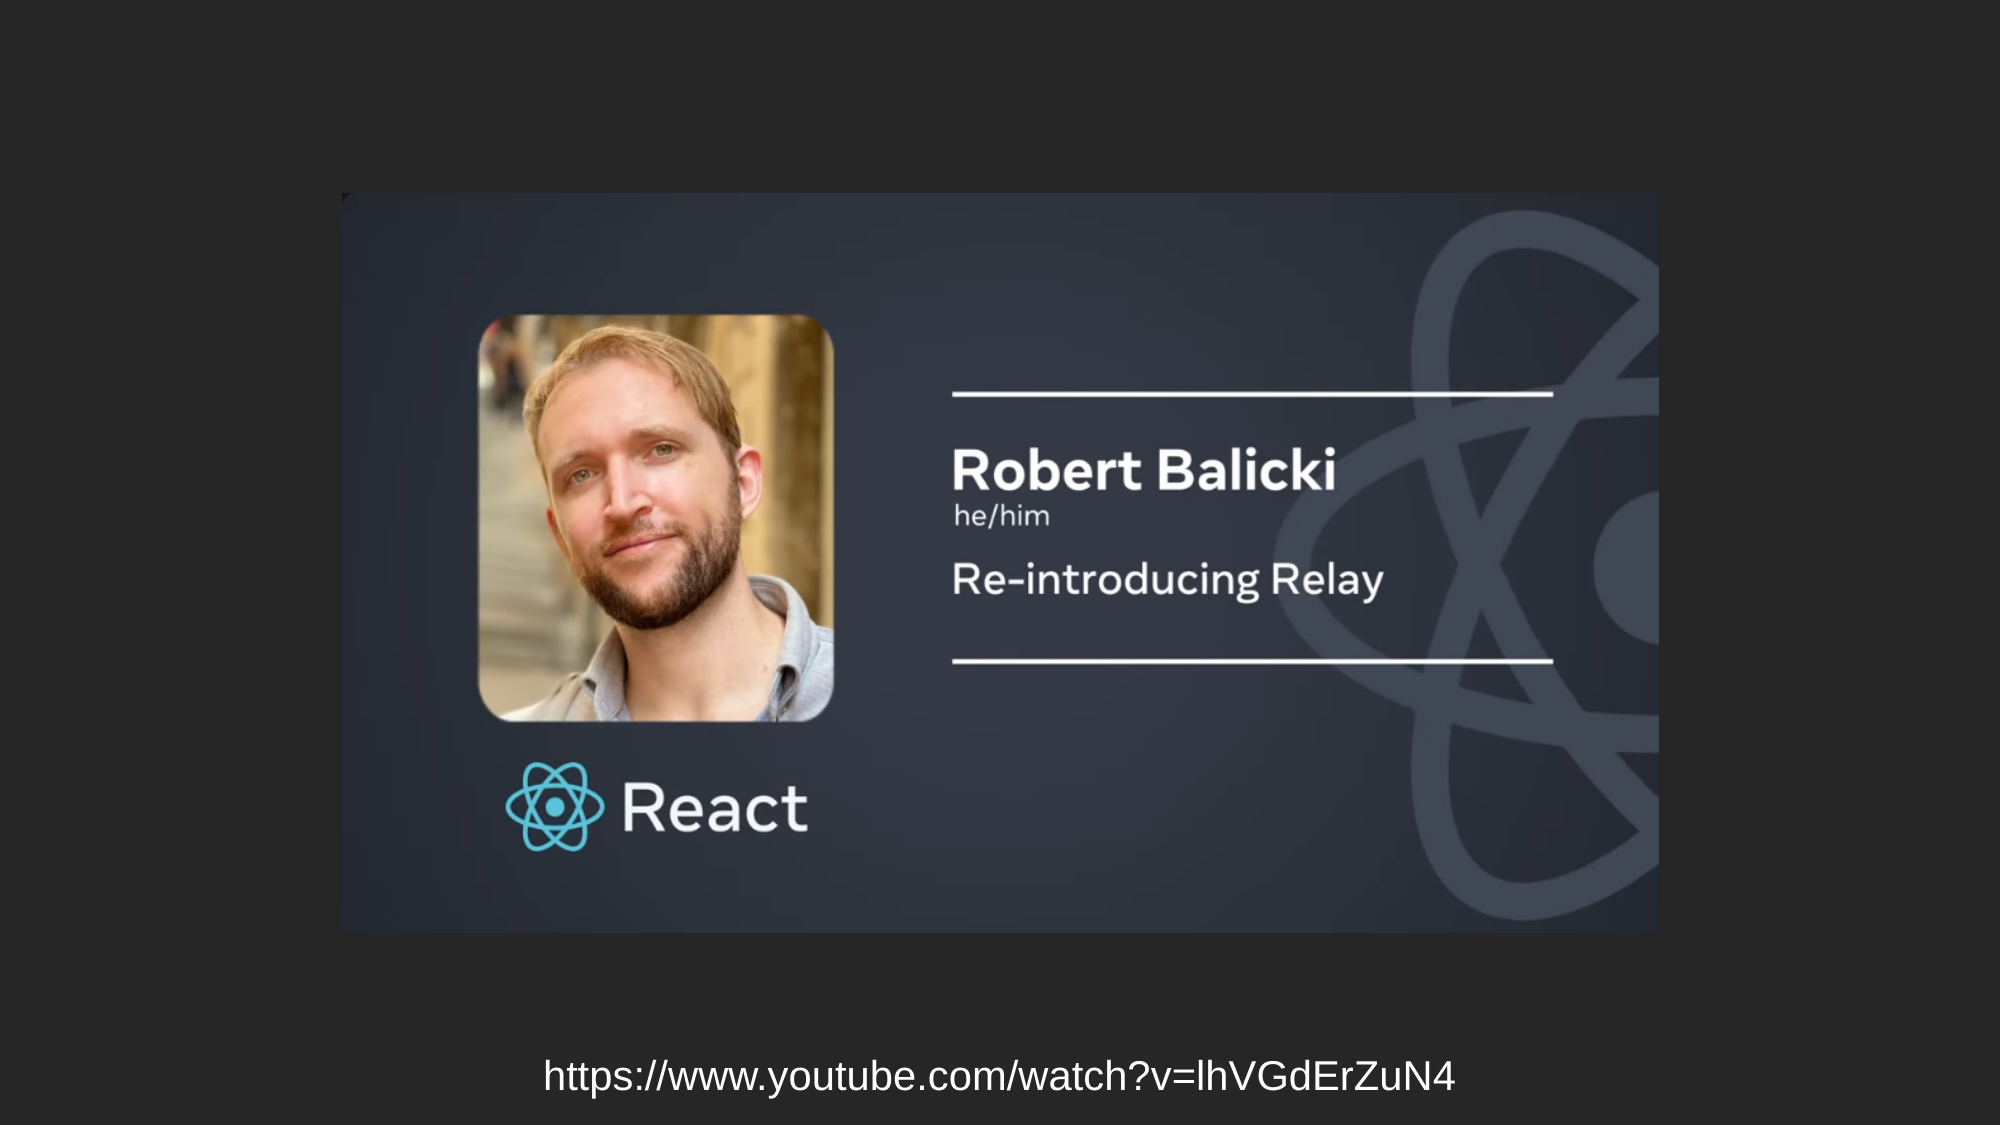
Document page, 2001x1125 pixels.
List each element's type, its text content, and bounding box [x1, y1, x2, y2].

title https://www.youtube.com/watch?v=lhVGdErZuN4 [137, 968, 1863, 1125]
picture [342, 193, 1659, 933]
